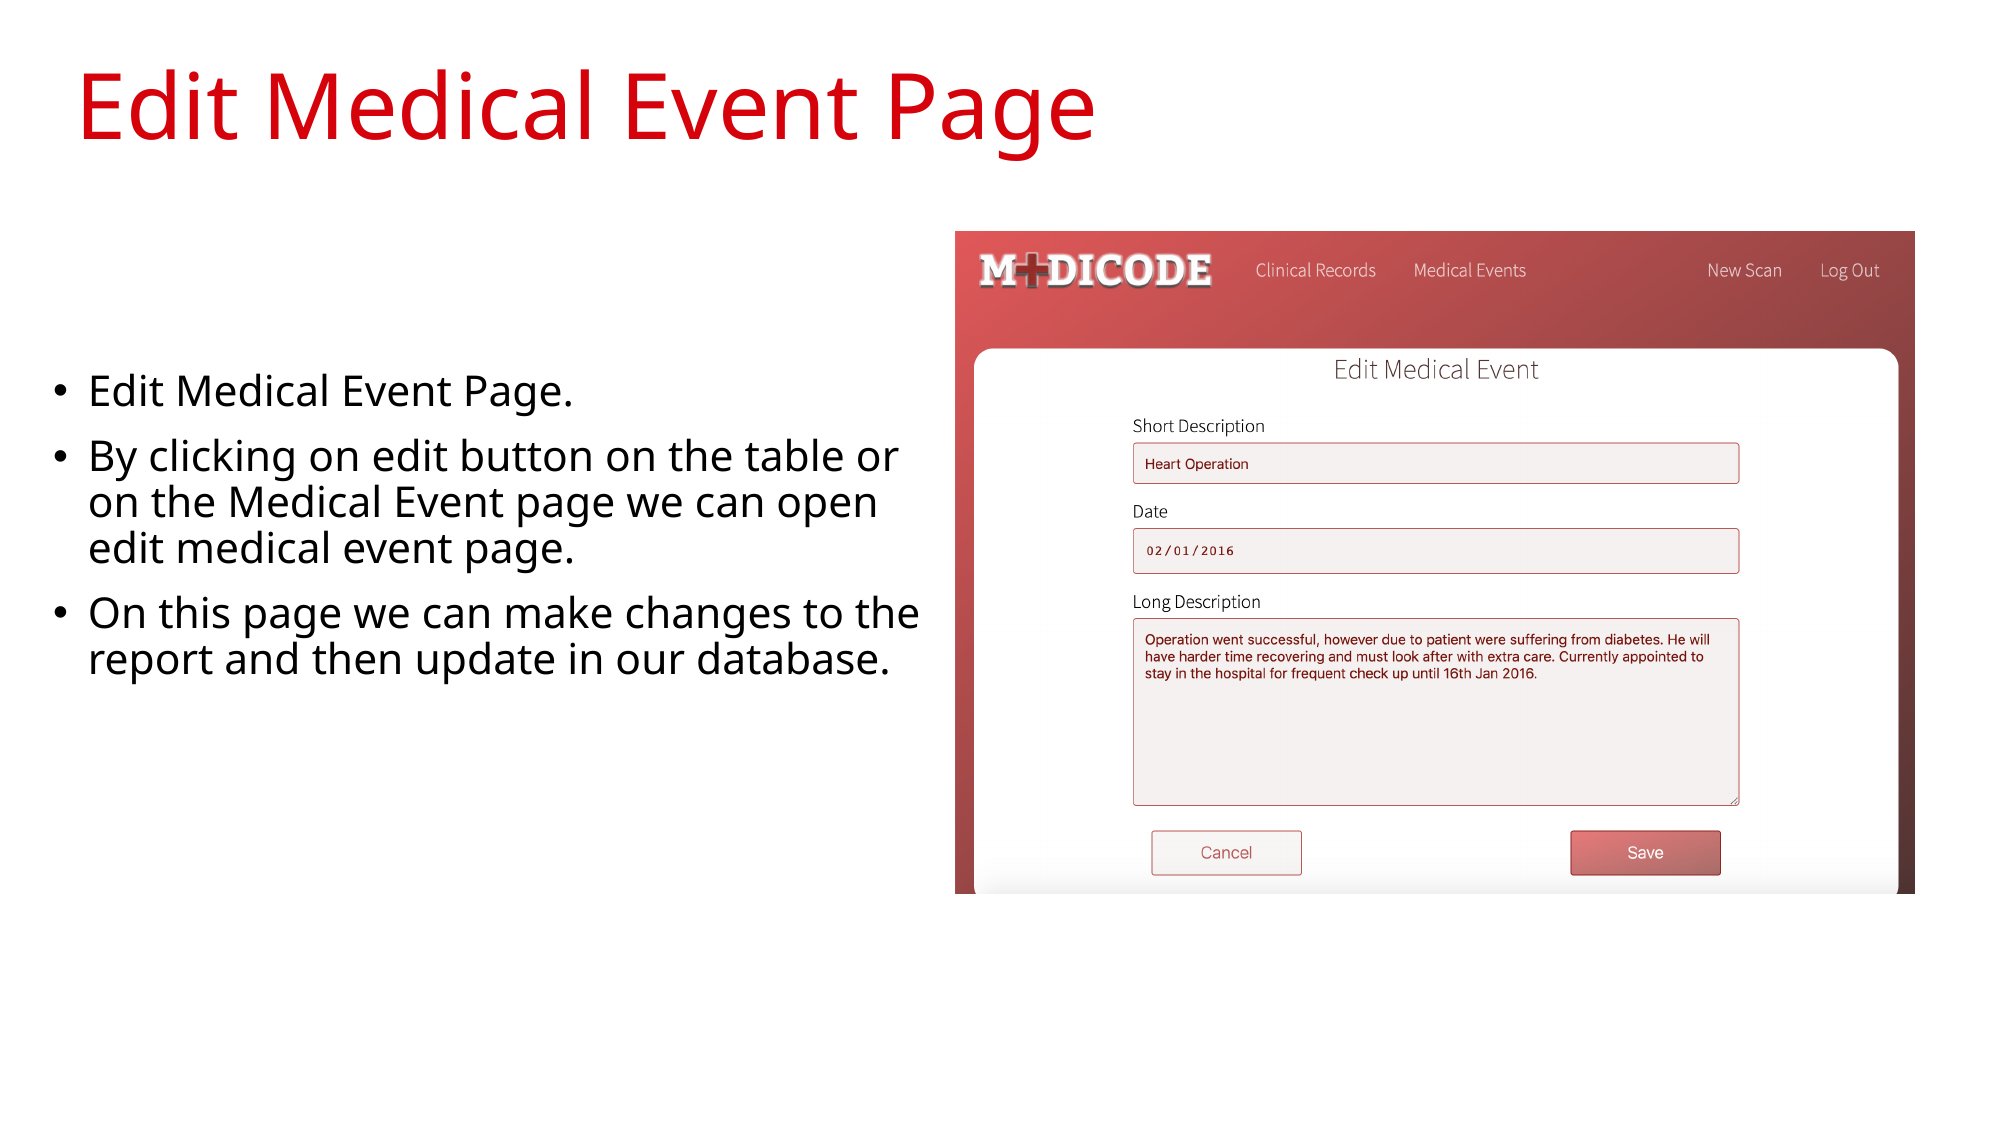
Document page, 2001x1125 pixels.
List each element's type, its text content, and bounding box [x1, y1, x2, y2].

text_box [629, 49, 660, 111]
text_box Edit Medical Event Page. By clicking on edit button on the table or on the Medical Event page we can open edit medical event page. On this page we can make changes to the report and then update in our database. [38, 362, 955, 734]
picture [955, 231, 1915, 894]
title Edit Medical Event Page [60, 0, 1284, 219]
